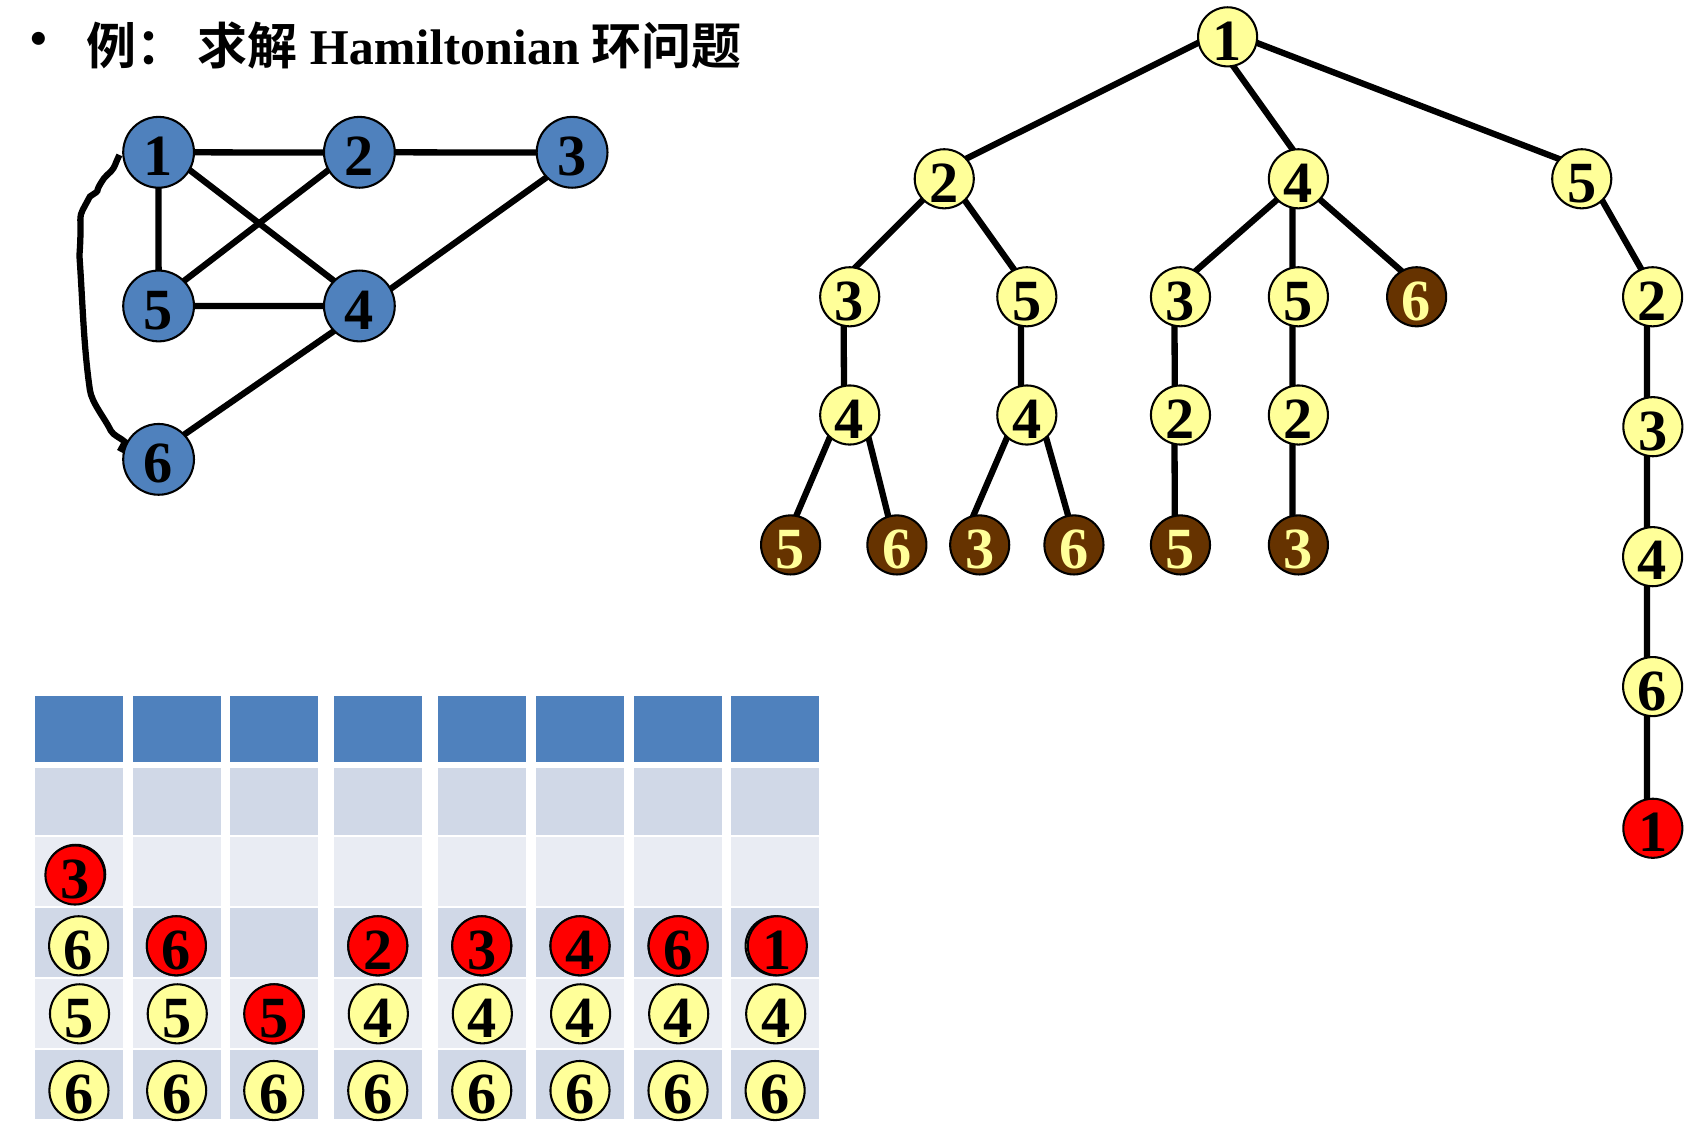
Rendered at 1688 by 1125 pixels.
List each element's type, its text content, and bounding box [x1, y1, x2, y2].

text_box 6 [1044, 515, 1104, 575]
table_cell [731, 768, 819, 835]
text_box 5 [147, 984, 207, 1044]
table_cell [634, 768, 722, 835]
table_header [230, 696, 318, 762]
text_box 4 [452, 984, 512, 1044]
text_box 4 [746, 984, 806, 1044]
table_cell [230, 837, 318, 906]
text_box 4 [1268, 149, 1328, 209]
table_header [536, 696, 624, 762]
table_cell [536, 908, 624, 977]
table_cell [35, 908, 123, 977]
text_box 6 [648, 916, 708, 976]
table_cell [35, 837, 123, 906]
text_box 4 [997, 385, 1057, 445]
text_box 2 [1268, 385, 1328, 445]
table_cell [35, 1050, 123, 1119]
text_box 6 [244, 1060, 304, 1121]
text_box 6 [49, 1060, 109, 1121]
text_box 6 [550, 1060, 610, 1121]
text_box 6 [1387, 267, 1447, 327]
text_box 2 [1623, 267, 1683, 327]
text_box 5 [244, 984, 304, 1044]
text_box 2 [1150, 385, 1211, 445]
table_cell [334, 979, 422, 1048]
table_header [334, 696, 422, 762]
text_box 3 [1150, 267, 1211, 327]
table_cell [334, 768, 422, 835]
table_cell [133, 908, 221, 977]
text_box 4 [551, 984, 611, 1044]
text_box 6 [49, 916, 109, 976]
table_cell [438, 768, 526, 835]
table_header [731, 696, 819, 762]
text_box 3 [950, 515, 1010, 575]
table_cell [731, 1050, 819, 1119]
table_cell [230, 979, 318, 1048]
text_box 3 [452, 916, 512, 976]
text_box 5 [1150, 515, 1211, 575]
table_cell [634, 979, 722, 1048]
text_box 2 [914, 149, 974, 209]
text_box 3 [1268, 515, 1328, 575]
table_header [438, 696, 526, 762]
table_cell [35, 768, 123, 835]
table_cell [334, 837, 422, 906]
table_cell [536, 1050, 624, 1119]
text_box 1 [747, 916, 807, 976]
table_cell [731, 837, 819, 906]
table_header [133, 696, 221, 762]
text_box 1 [1623, 798, 1683, 858]
text_box 3 [820, 267, 880, 327]
text_box 6 [867, 515, 927, 575]
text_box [74, 116, 608, 496]
text_box 6 [452, 1060, 512, 1121]
table_header [634, 696, 722, 762]
table_cell [133, 1050, 221, 1119]
text_box 2 [348, 916, 408, 976]
table_cell [438, 837, 526, 906]
table_cell [133, 837, 221, 906]
table_cell [334, 908, 422, 977]
table_cell [133, 768, 221, 835]
text_box 4 [820, 385, 880, 445]
text_box 4 [348, 984, 408, 1044]
table_cell [438, 979, 526, 1048]
text_box 5 [997, 267, 1057, 327]
table_cell [438, 908, 526, 977]
text_box 6 [147, 1060, 207, 1121]
text_box 6 [745, 1060, 805, 1121]
table_cell [230, 768, 318, 835]
table_cell [536, 837, 624, 906]
table_header [35, 696, 123, 762]
text_box 5 [1268, 267, 1328, 327]
table_cell [133, 979, 221, 1048]
text_box 1 [1198, 7, 1258, 67]
text_box 6 [648, 1060, 708, 1121]
table_cell [634, 1050, 722, 1119]
table_cell [634, 908, 722, 977]
table_cell [731, 979, 819, 1048]
table_cell [438, 1050, 526, 1119]
text_box 6 [348, 1060, 408, 1121]
table_cell [731, 908, 819, 977]
table_cell [634, 837, 722, 906]
table_cell [536, 979, 624, 1048]
table_cell [536, 768, 624, 835]
text_box 3 [45, 845, 105, 905]
text_box 6 [146, 916, 206, 976]
table_cell [35, 979, 123, 1048]
text_box 4 [550, 916, 610, 976]
text_box 5 [761, 515, 821, 575]
text_box 4 [649, 984, 709, 1044]
table_cell [230, 908, 318, 977]
table_cell [334, 1050, 422, 1119]
text_box 5 [1552, 149, 1612, 209]
table_cell [230, 1050, 318, 1119]
text_box 3 [1623, 397, 1683, 457]
text_box 例： 求解Hamiltonian环问题 [15, 7, 761, 90]
text_box 6 [1623, 657, 1683, 717]
text_box 4 [1623, 527, 1683, 587]
text_box 5 [49, 984, 110, 1044]
